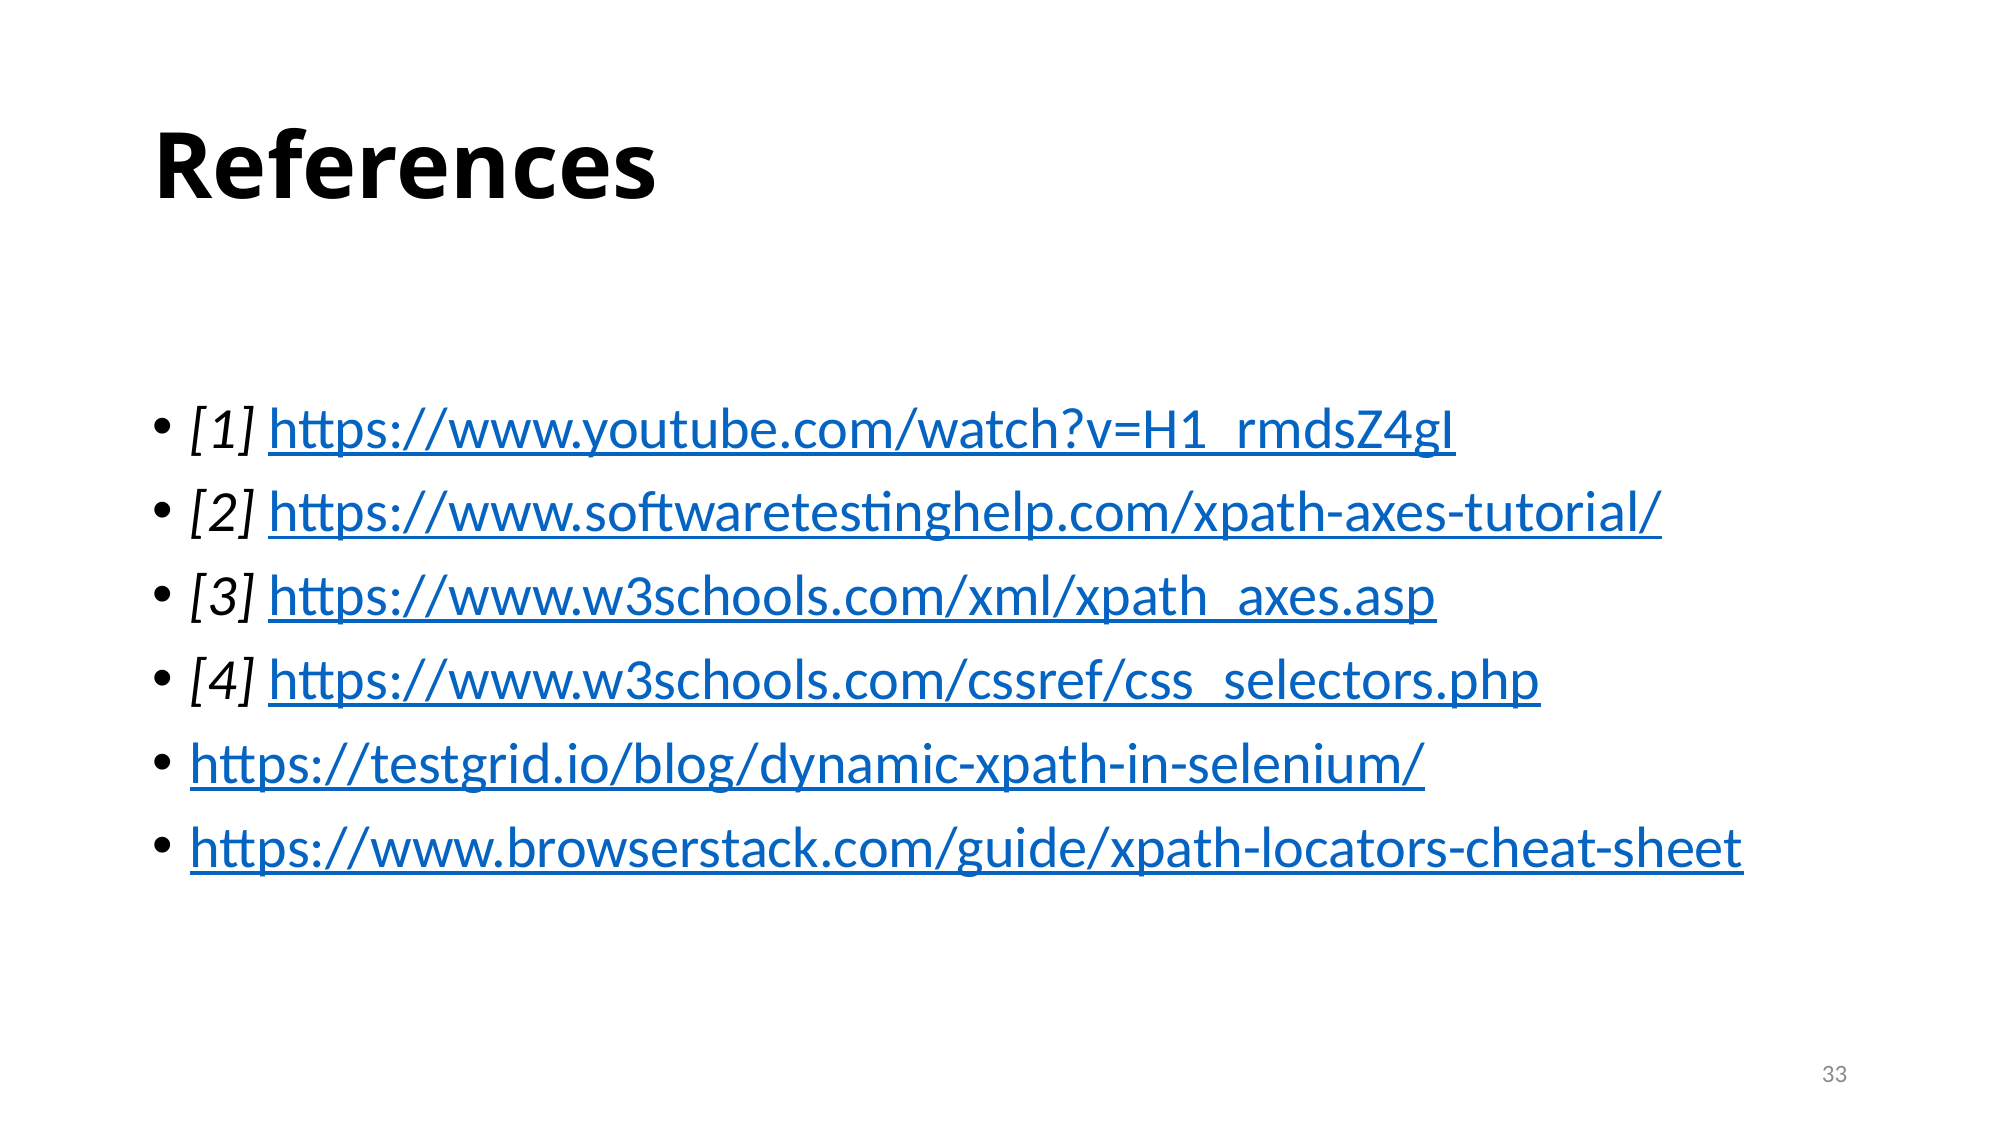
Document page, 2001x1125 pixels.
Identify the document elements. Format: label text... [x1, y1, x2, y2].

title References [137, 59, 1863, 278]
slide_number 33 [1412, 1042, 1863, 1103]
list [1] https://www.youtube.com/watch?v=H1_rmdsZ4gI [2] https://www.softwaretestinghelp.com/xpath-axes-tutorial/ [3] https://www.w3schools.com/xml/xpath_axes.asp [4] https://www.w3schools.com/cssref/css_selectors.php https://testgrid.io/blog/dynamic-xpath-in-selenium/ https://www.browserstack.com/guide/xpath-locators-cheat-sheet [137, 299, 1863, 1014]
